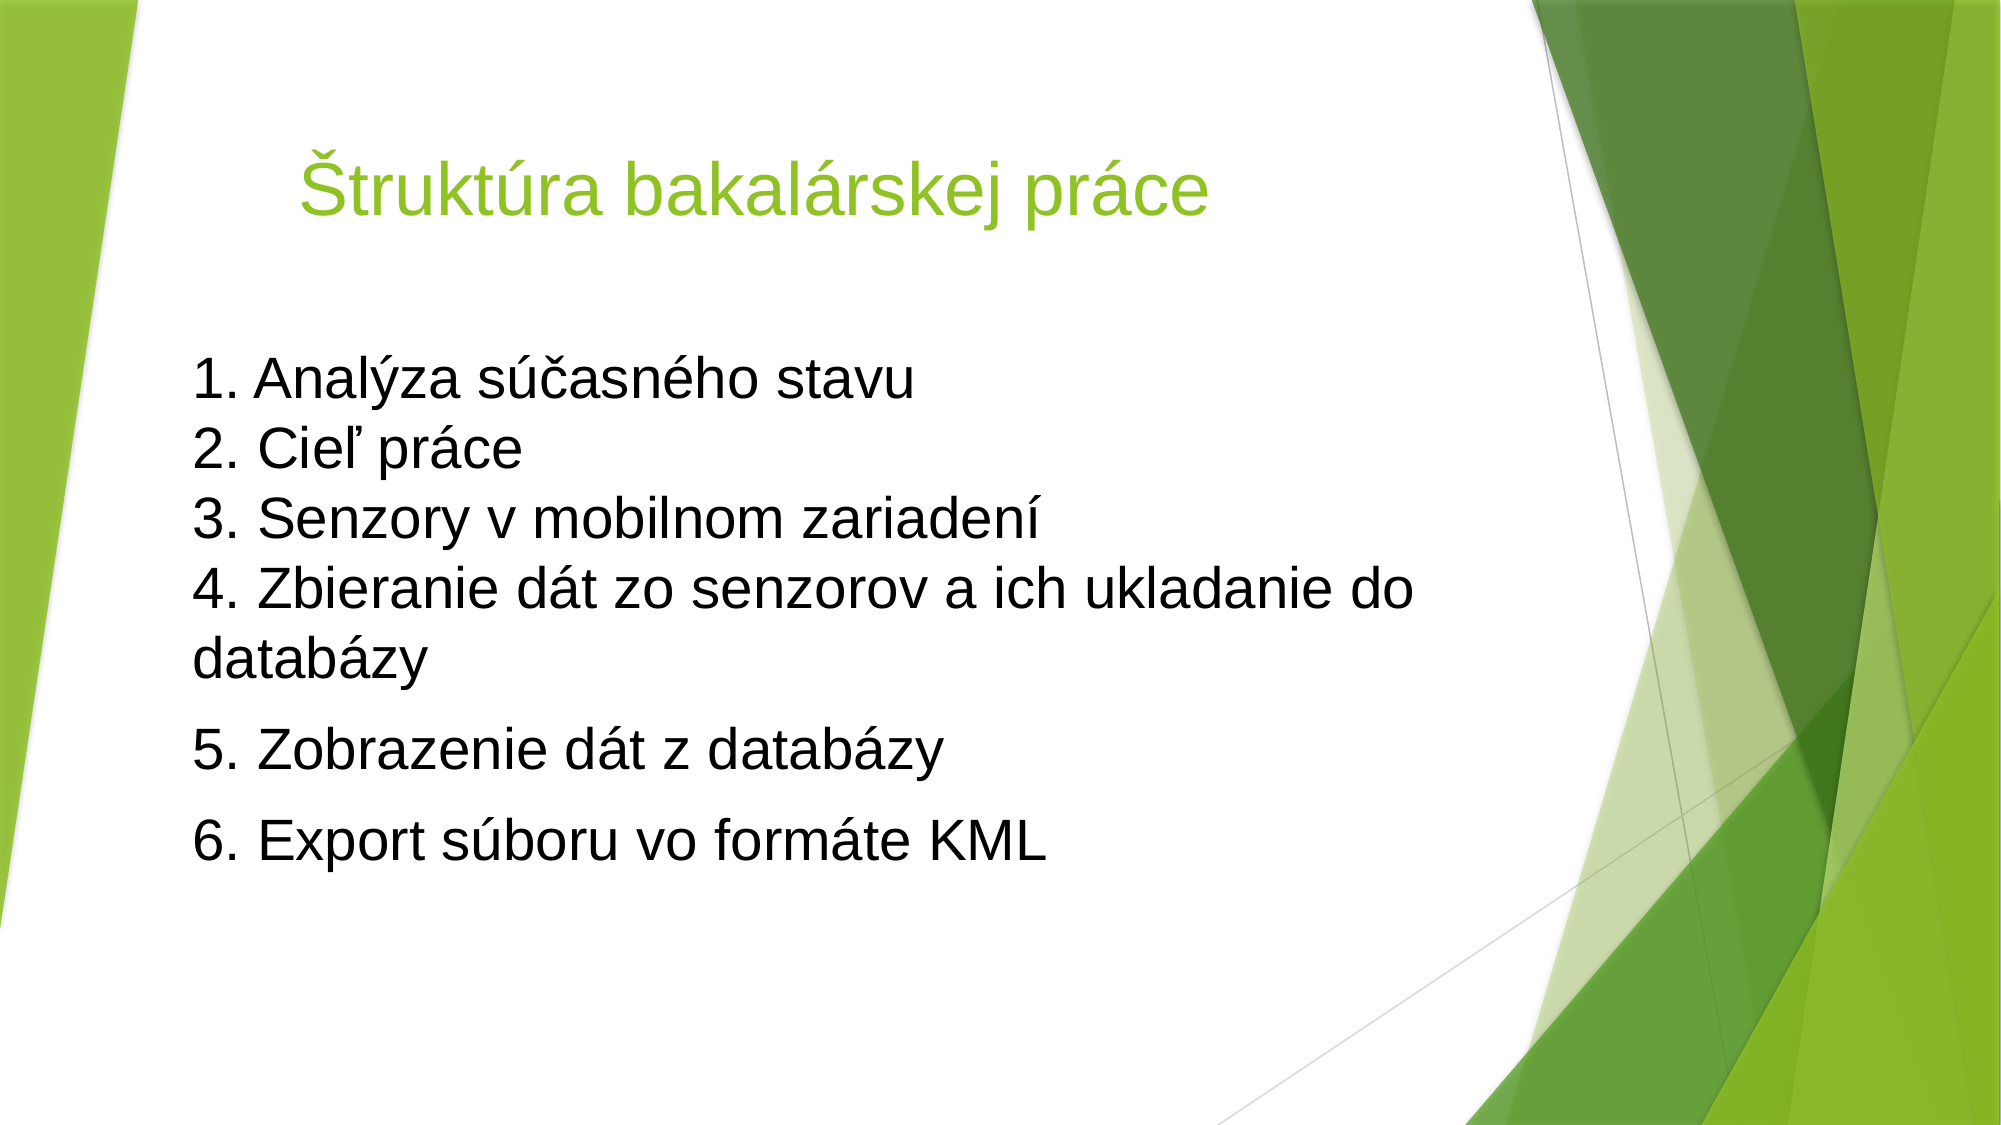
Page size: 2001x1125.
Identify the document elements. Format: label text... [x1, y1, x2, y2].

subtitle 1. Analýza súčasného stavu 2. Cieľ práce 3. Senzory v mobilnom zariadení 4. Zbieranie dát zo senzorov a ich ukladanie do databázy 5. Zobrazenie dát z databázy 6. Export súboru vo formáte KML [177, 332, 1640, 1001]
title Štruktúra bakalárskej práce [24, 0, 1487, 372]
